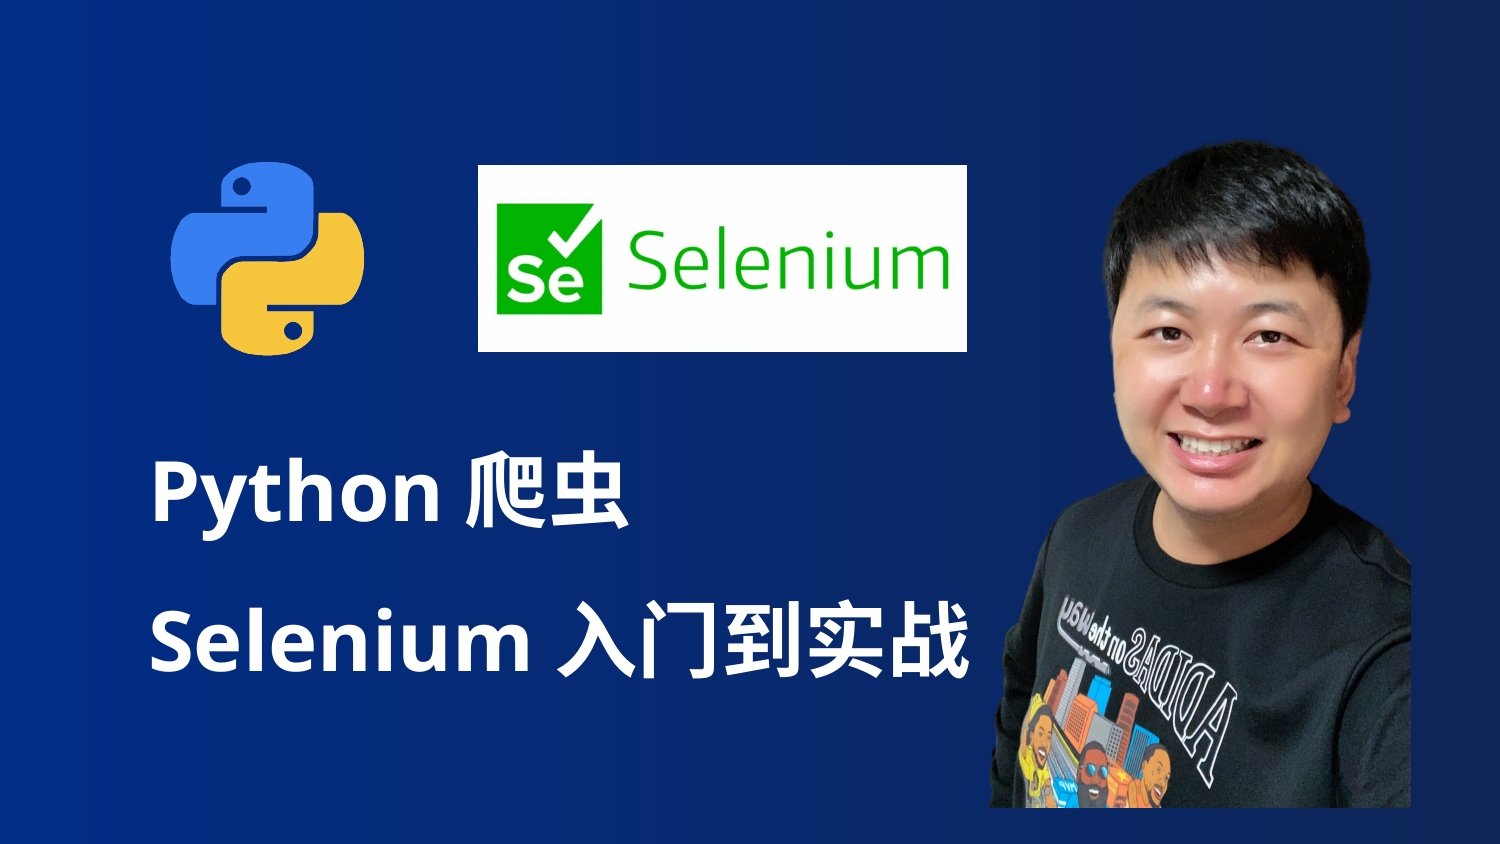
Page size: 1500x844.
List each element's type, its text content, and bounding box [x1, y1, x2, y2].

picture [142, 134, 390, 382]
text_box Python爬虫 Selenium入门到实战 [133, 381, 981, 696]
picture [478, 164, 967, 352]
picture [986, 52, 1411, 808]
